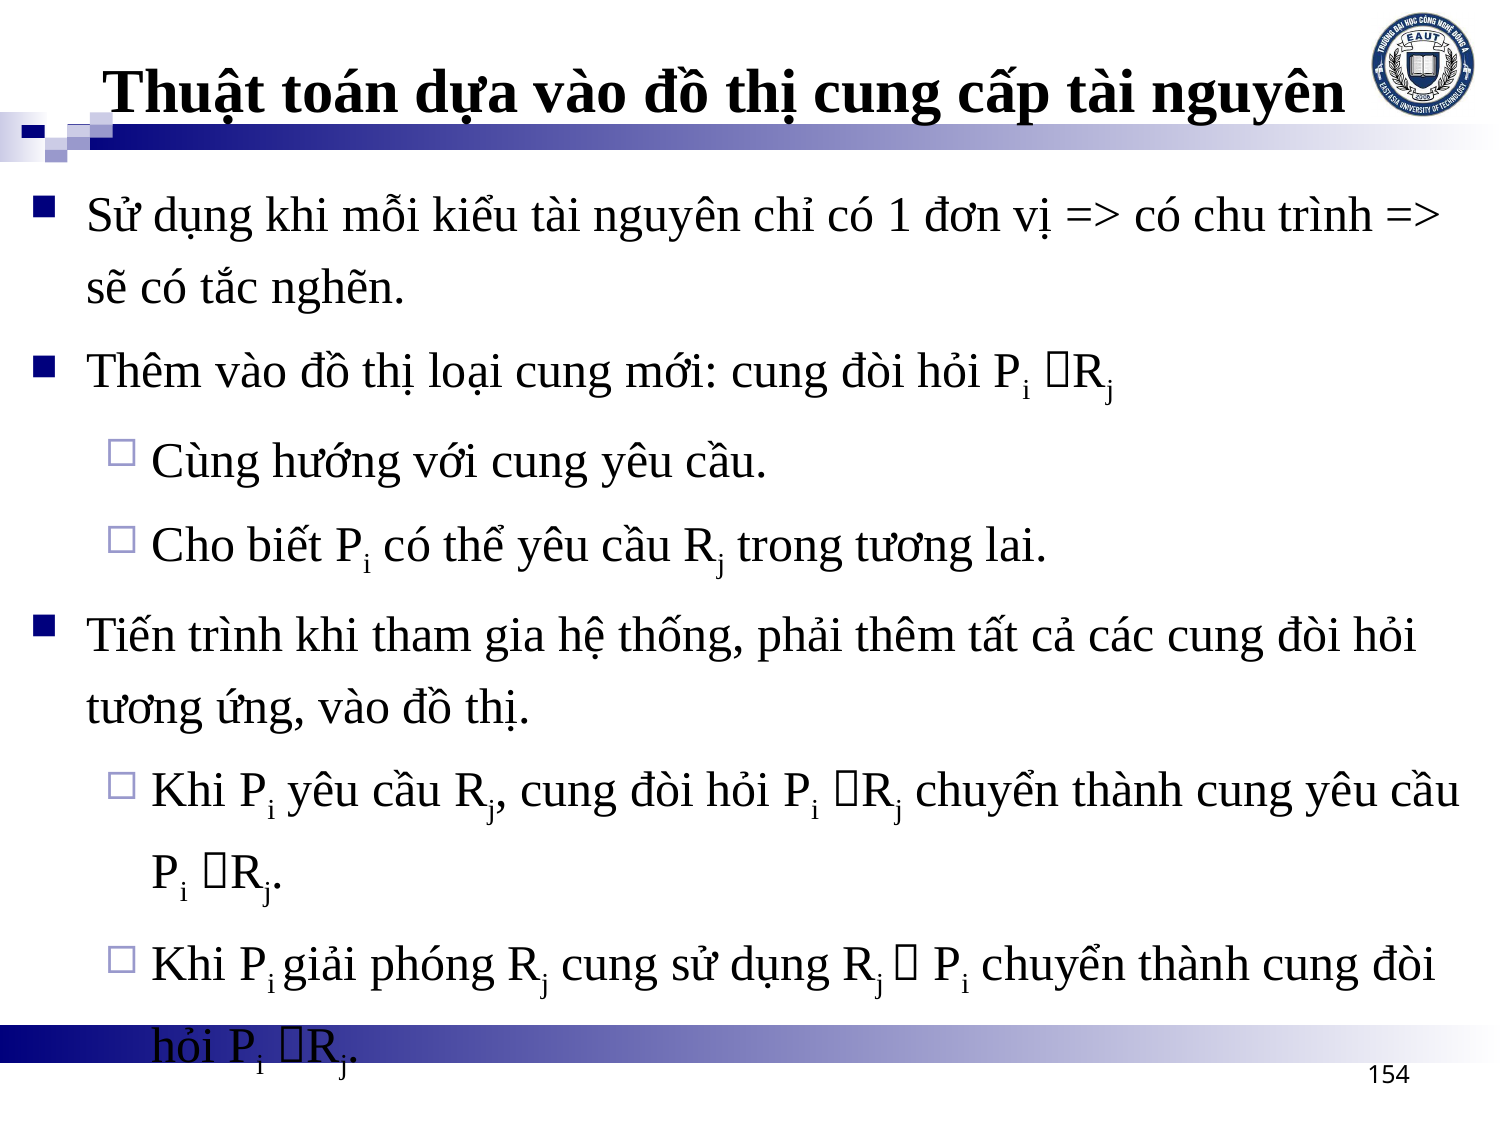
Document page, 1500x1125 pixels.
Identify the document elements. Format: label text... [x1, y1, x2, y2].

slide_number 154 [1074, 1025, 1425, 1100]
text_box Thuật toán dựa vào đồ thị cung cấp tài nguyên [75, 37, 1375, 138]
list Sử dụng khi mỗi kiểu tài nguyên chỉ có 1 đơn vị => có chu trình => sẽ có tắc nghẽn. Thêm vào đồ thị loại cung mới: cung đòi hỏi Pi Rj Cùng hướng với cung yêu cầu. Cho biết Pi có thể yêu cầu Rj trong tương lai. Tiến trình khi tham gia hệ thống, phải thêm tất cả các cung đòi hỏi tương ứng, vào đồ thị. Khi Pi yêu cầu Rj, cung đòi hỏi Pi Rj chuyển thành cung yêu cầu Pi Rj. Khi Pi giải phóng Rj cung sử dụng Rj  Pi chuyển thành cung đòi hỏi Pi Rj. [15, 161, 1485, 1100]
